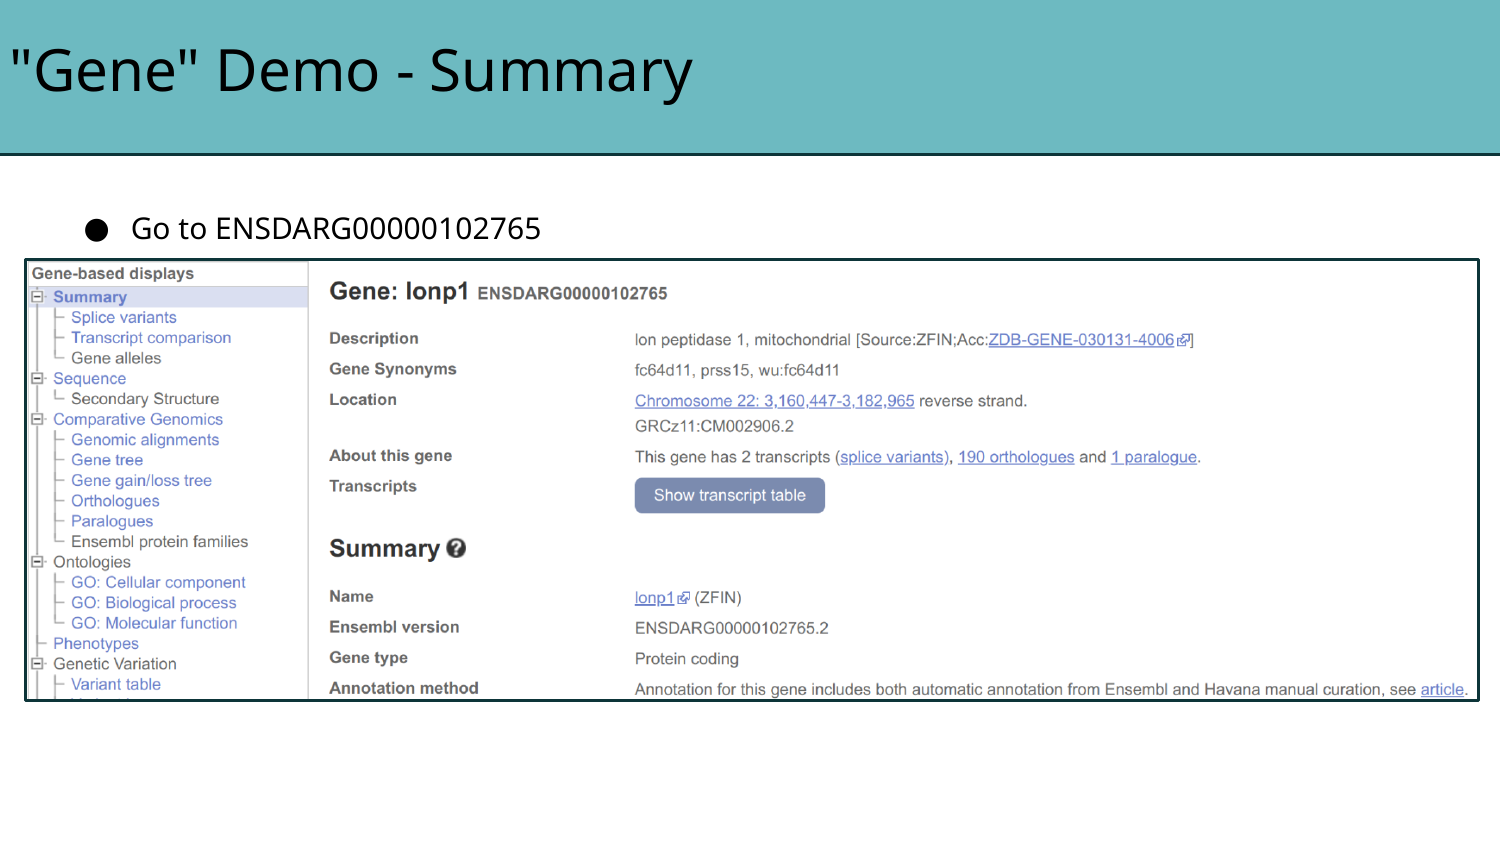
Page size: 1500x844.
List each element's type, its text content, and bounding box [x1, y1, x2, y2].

title "Gene" Demo - Summary [0, 0, 1500, 156]
picture [26, 260, 1477, 700]
list Go to ENSDARG00000102765 [51, 189, 1449, 258]
